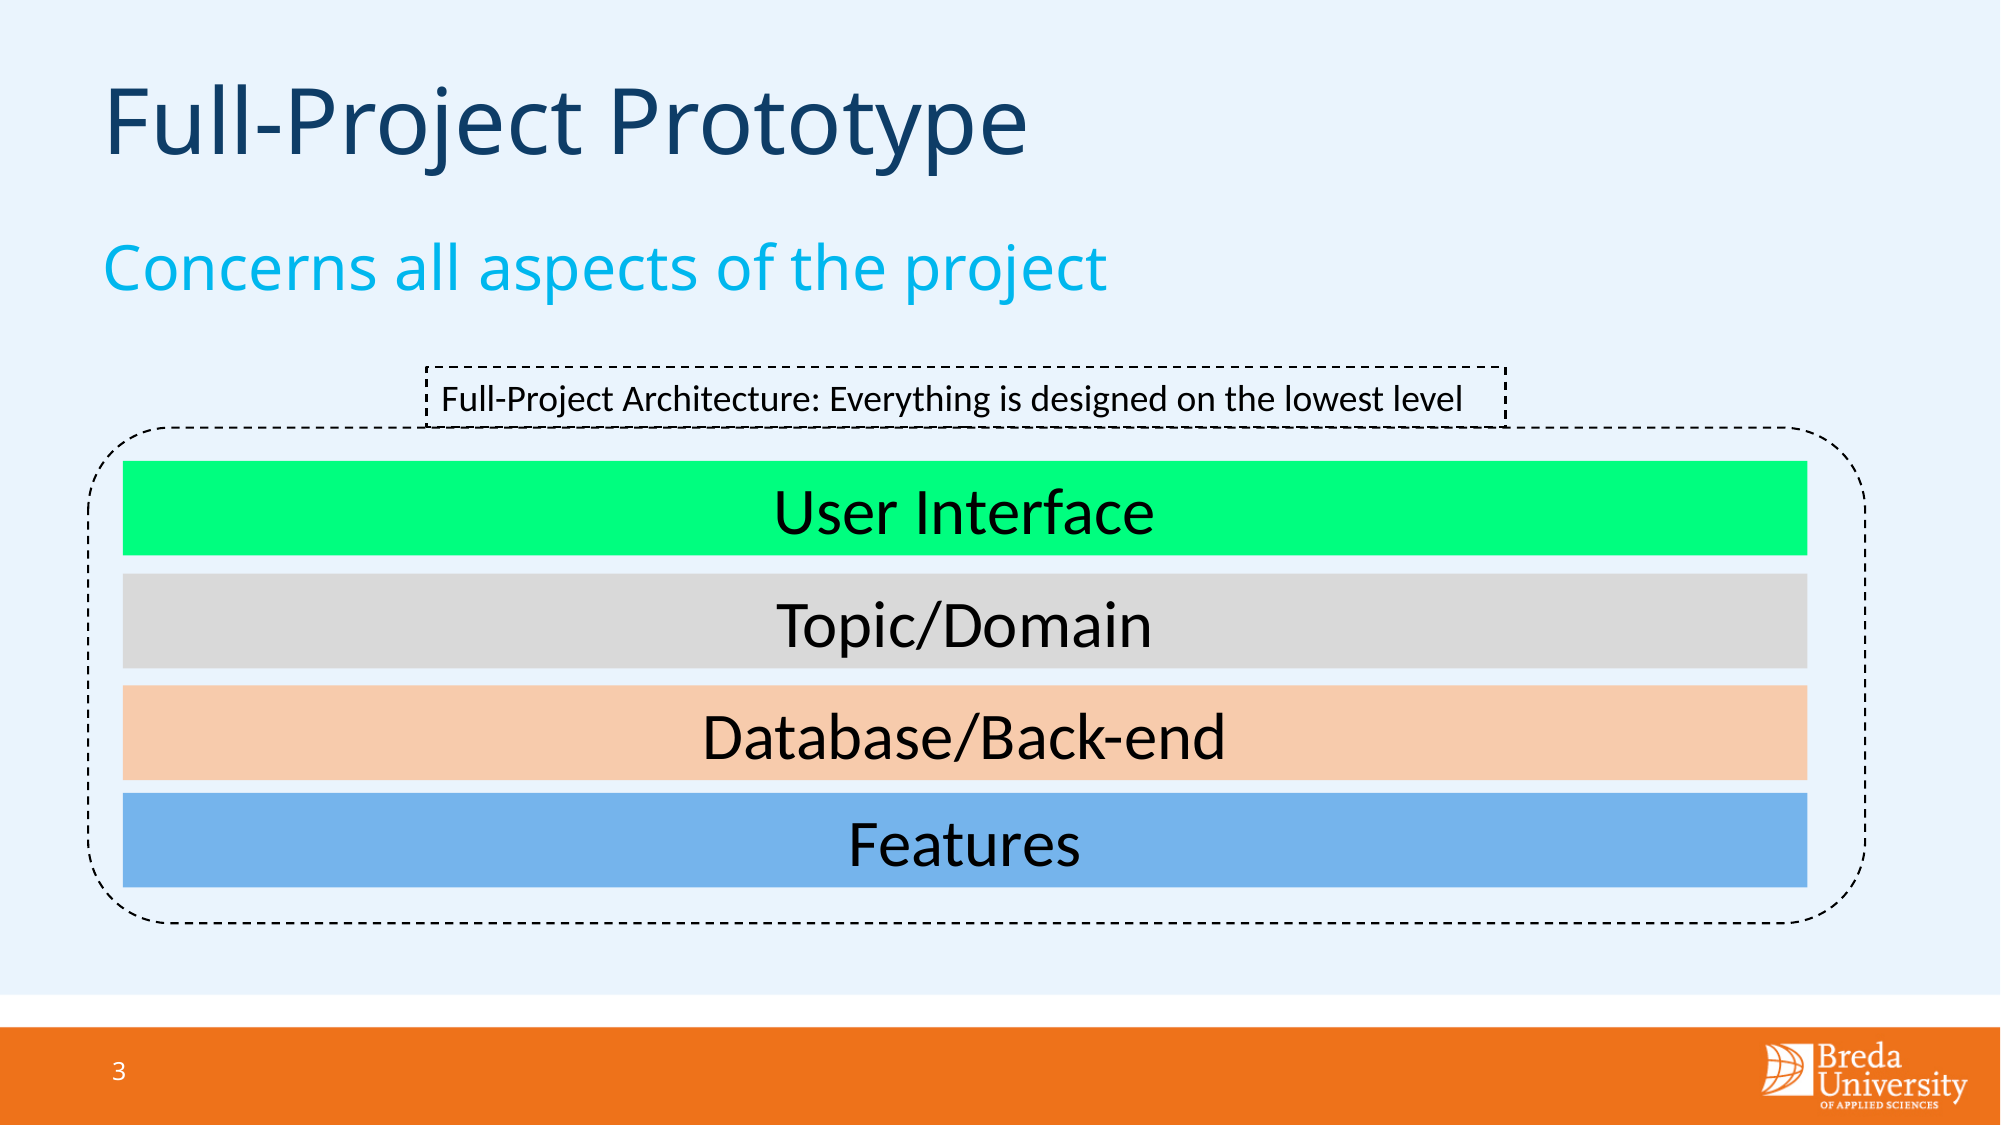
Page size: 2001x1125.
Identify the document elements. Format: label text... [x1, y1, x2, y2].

slide_number 3 [97, 1042, 198, 1103]
text_box Full-Project Architecture: Everything is designed on the lowest level [426, 366, 1506, 427]
list Concerns all aspects of the project [88, 229, 1917, 307]
title Full-Project Prototype [88, 67, 1917, 210]
picture [0, 0, 2001, 1125]
text_box [87, 426, 1867, 925]
